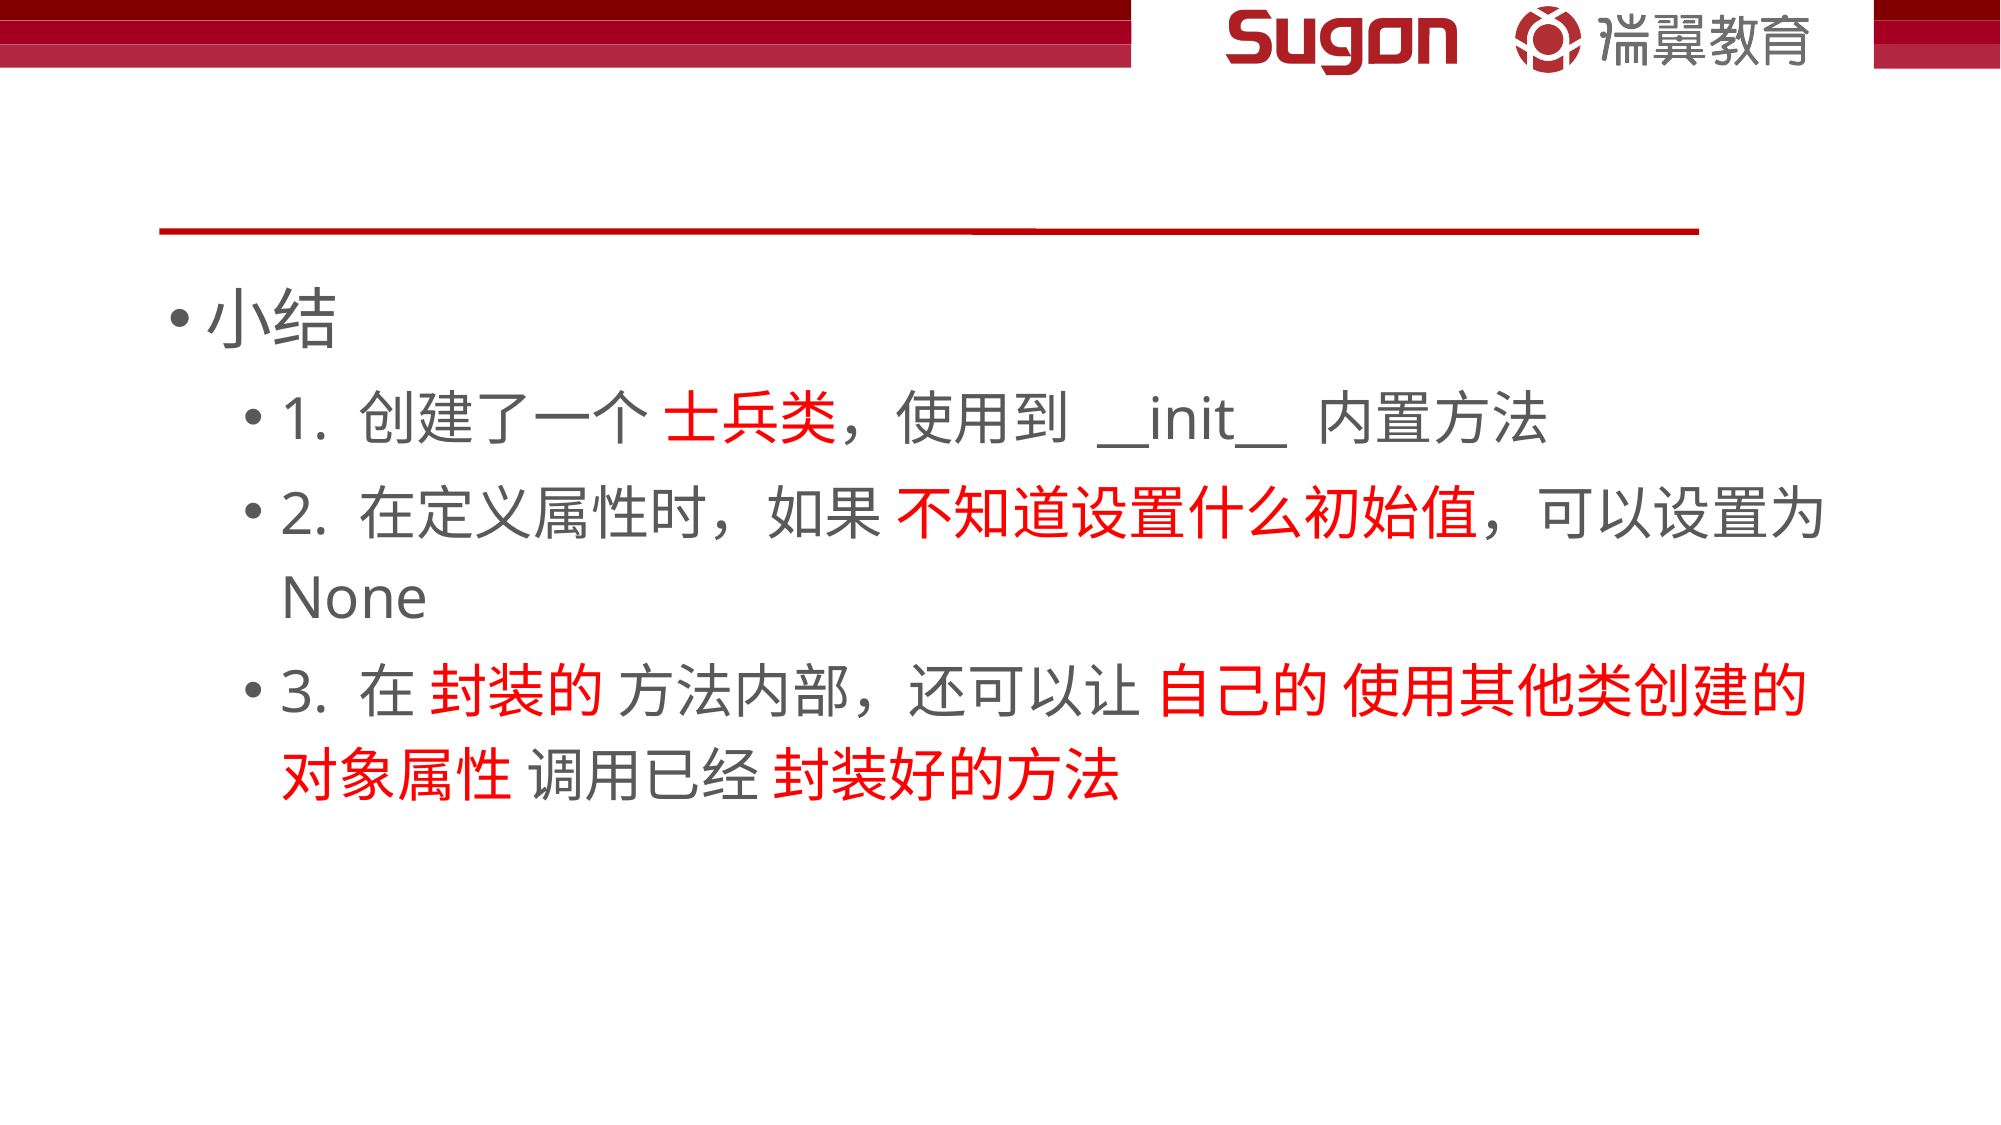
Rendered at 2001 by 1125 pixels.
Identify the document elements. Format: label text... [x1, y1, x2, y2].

list 小结 1. 创建了一个 士兵类，使用到 __init__ 内置方法 2. 在定义属性时，如果 不知道设置什么初始值，可以设置为 None 3. 在 封装的 方法内部，还可以让 自己的 使用其他类创建的对象属性 调用已经 封装好的方法 [153, 253, 1879, 1028]
picture [1515, 6, 1809, 73]
picture [1194, 0, 1484, 102]
